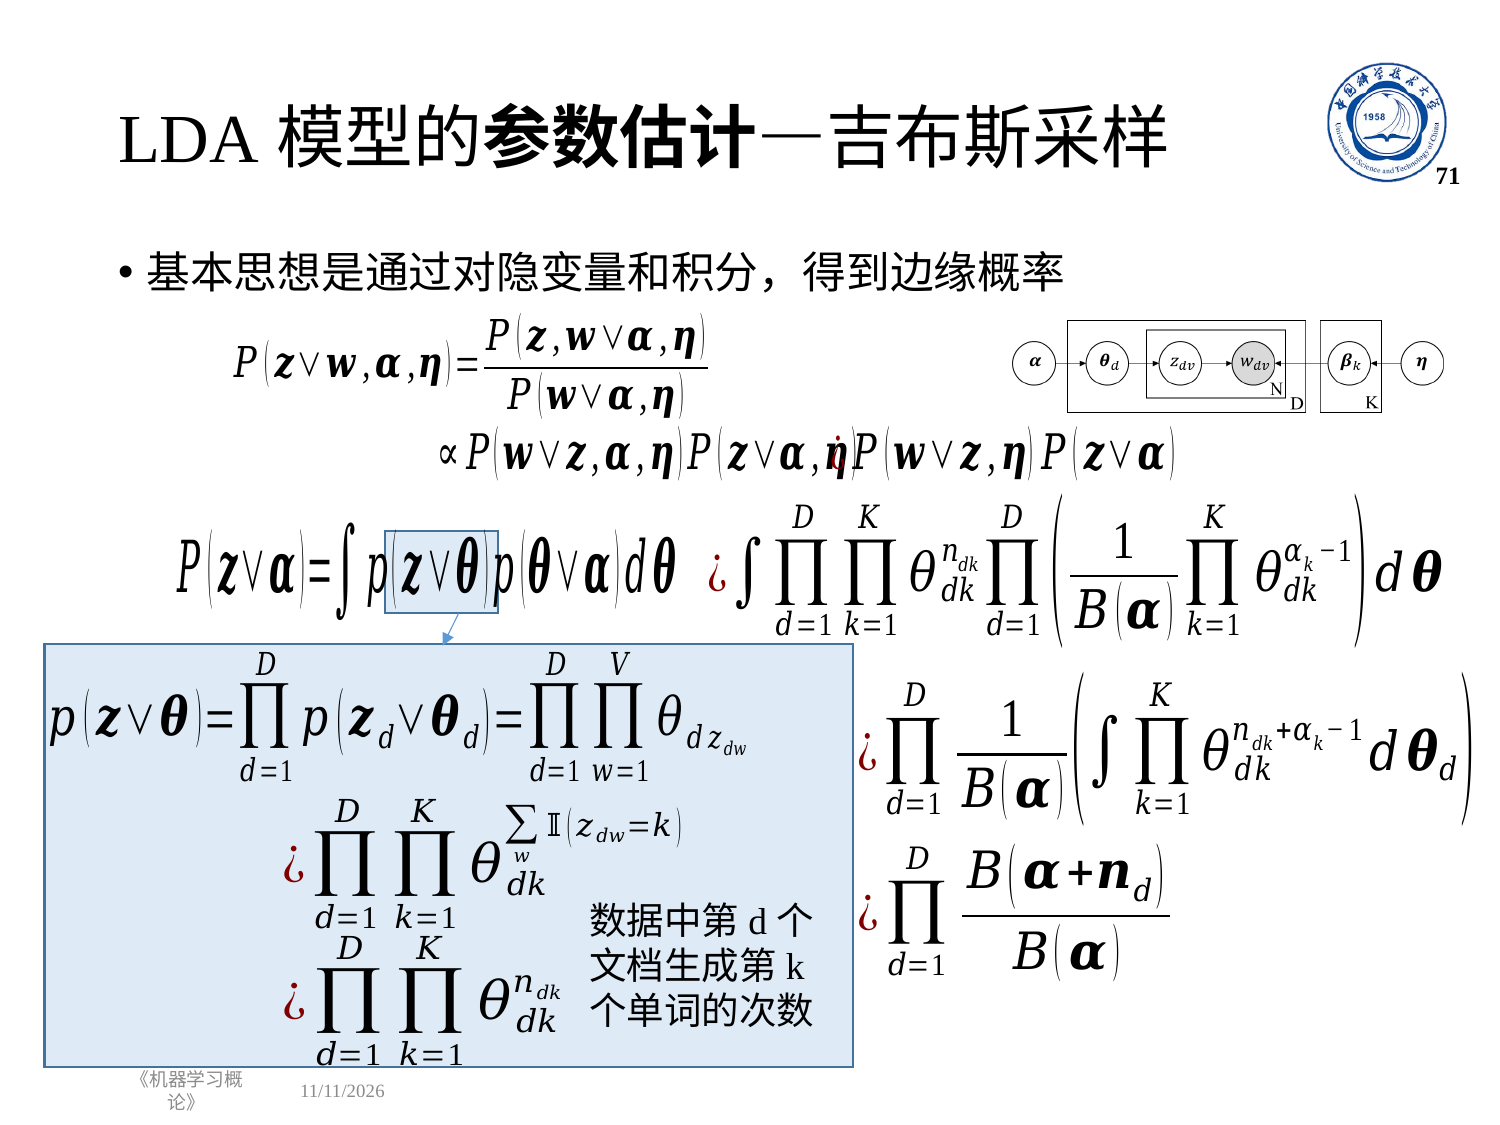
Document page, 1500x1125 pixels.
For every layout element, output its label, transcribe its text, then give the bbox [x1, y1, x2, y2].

footer 《机器学习概论》 [104, 1068, 270, 1113]
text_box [442, 613, 459, 646]
text_box [384, 530, 499, 614]
picture [1397, 59, 1450, 144]
title LDA模型的参数估计—吉布斯采样 [103, 59, 1397, 221]
text_box [43, 643, 854, 1068]
slide_number 71 [1372, 144, 1476, 205]
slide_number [285, 1068, 422, 1113]
text_box 数据中第d个文档生成第k个单词的次数 [574, 889, 851, 1039]
picture [1012, 320, 1444, 425]
